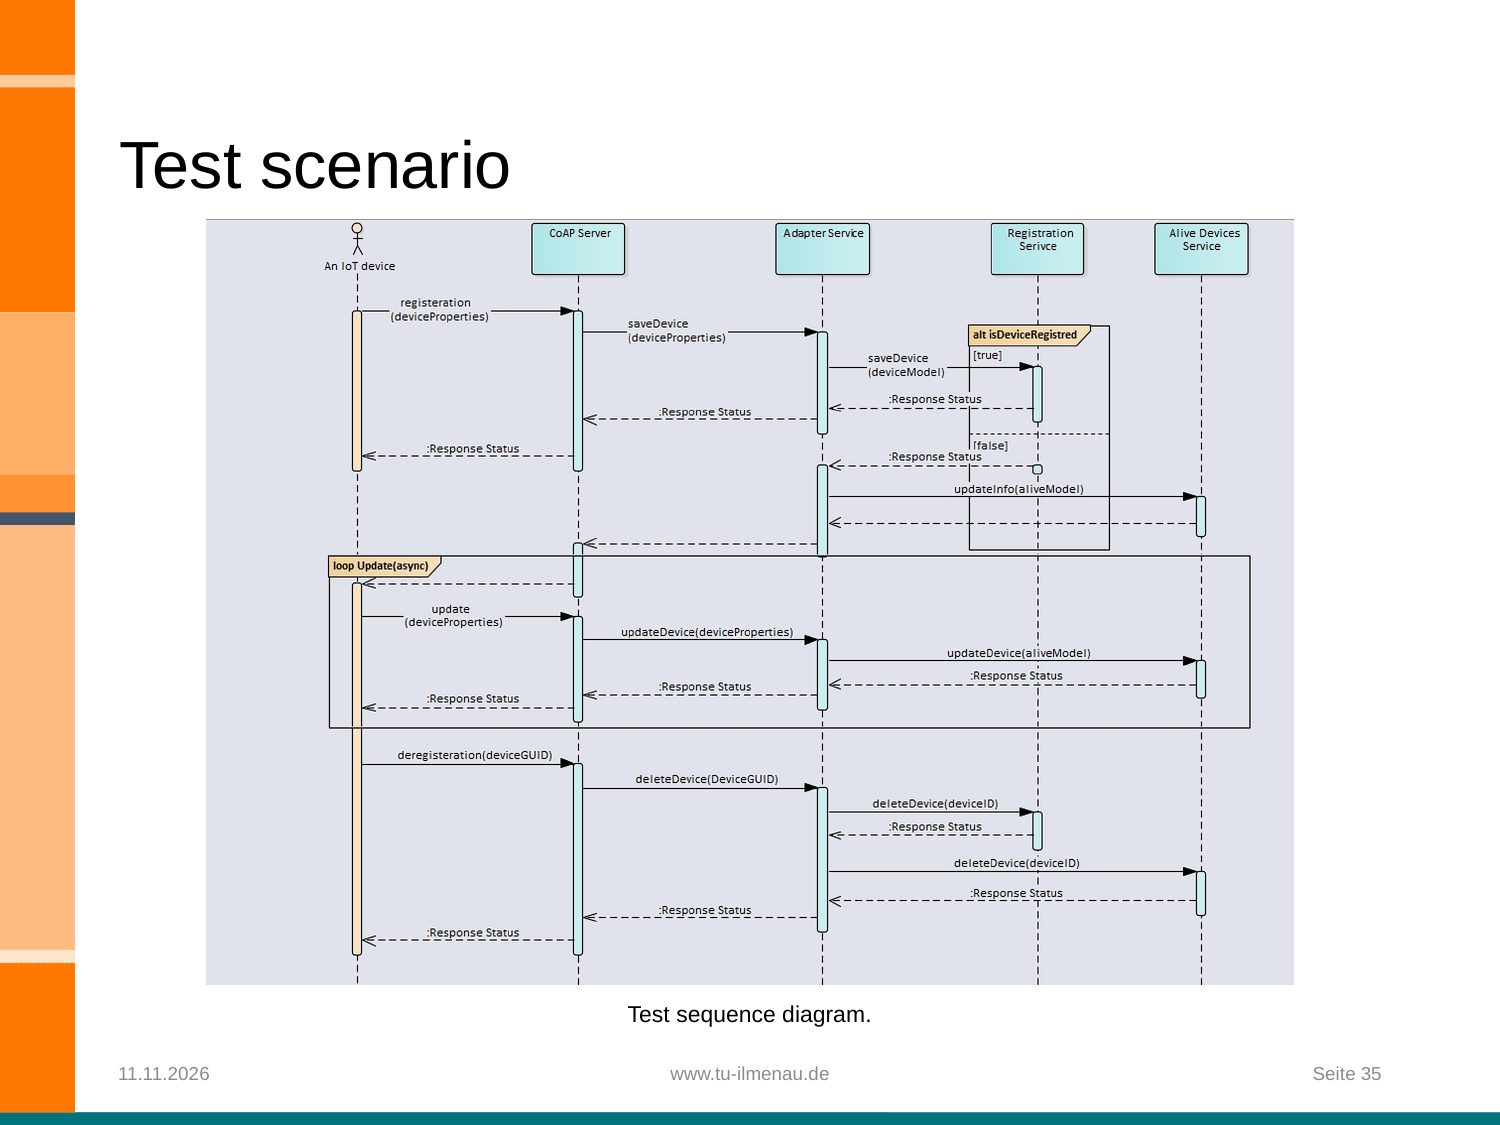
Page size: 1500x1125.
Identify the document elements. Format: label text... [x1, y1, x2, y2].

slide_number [103, 1042, 243, 1103]
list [206, 219, 1294, 985]
text_box Test sequence diagram. [612, 992, 887, 1035]
footer www.tu-ilmenau.de [496, 1042, 1004, 1103]
slide_number Seite 35 [1059, 1042, 1397, 1103]
text_box Test scenario [104, 113, 528, 209]
